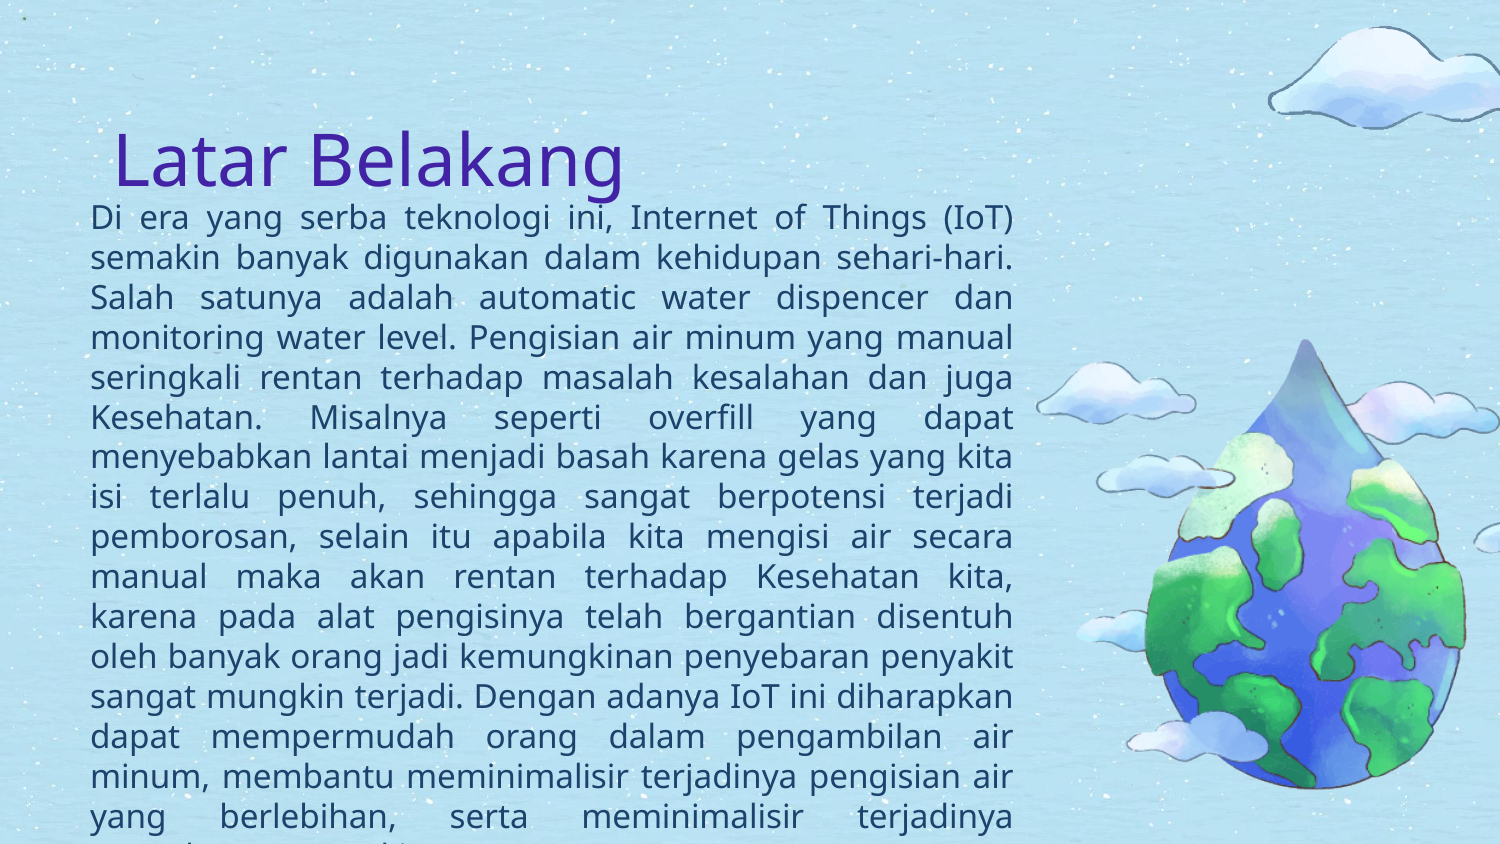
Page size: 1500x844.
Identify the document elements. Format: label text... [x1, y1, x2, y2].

picture [0, 0, 1500, 844]
list Di era yang serba teknologi ini, Internet of Things (IoT) semakin banyak digunakan dalam kehidupan sehari-hari. Salah satunya adalah automatic water dispencer dan monitoring water level. Pengisian air minum yang manual seringkali rentan terhadap masalah kesalahan dan juga Kesehatan. Misalnya seperti overfill yang dapat menyebabkan lantai menjadi basah karena gelas yang kita isi terlalu penuh, sehingga sangat berpotensi terjadi pemborosan, selain itu apabila kita mengisi air secara manual maka akan rentan terhadap Kesehatan kita, karena pada alat pengisinya telah bergantian disentuh oleh banyak orang jadi kemungkinan penyebaran penyakit sangat mungkin terjadi. Dengan adanya IoT ini diharapkan dapat mempermudah orang dalam pengambilan air minum, membantu meminimalisir terjadinya pengisian air yang berlebihan, serta meminimalisir terjadinya penyebaran penyakit [0, 181, 1031, 818]
title Latar Belakang [97, 87, 707, 181]
